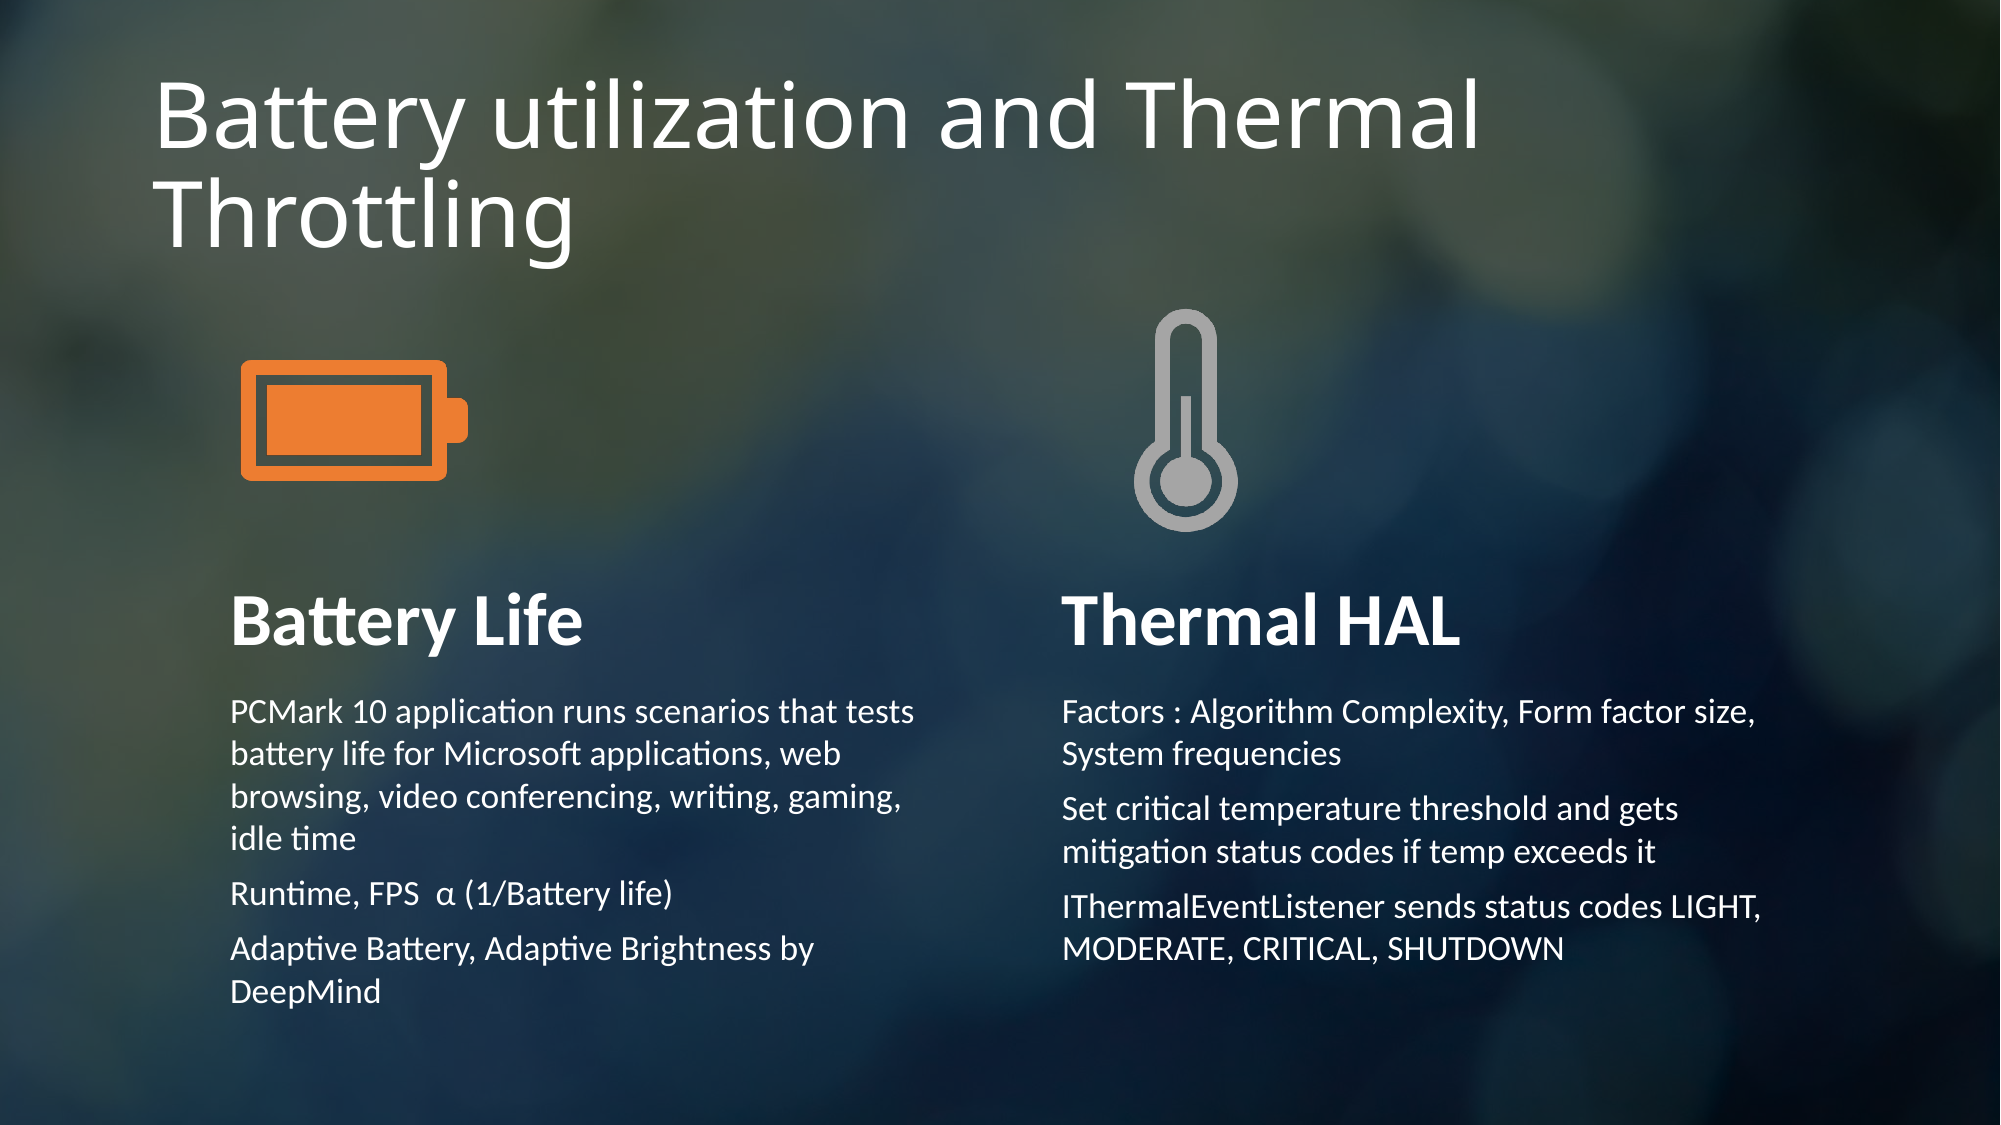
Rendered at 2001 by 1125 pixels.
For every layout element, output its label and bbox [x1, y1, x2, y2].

picture [0, 0, 2000, 1125]
list [137, 299, 1863, 1014]
